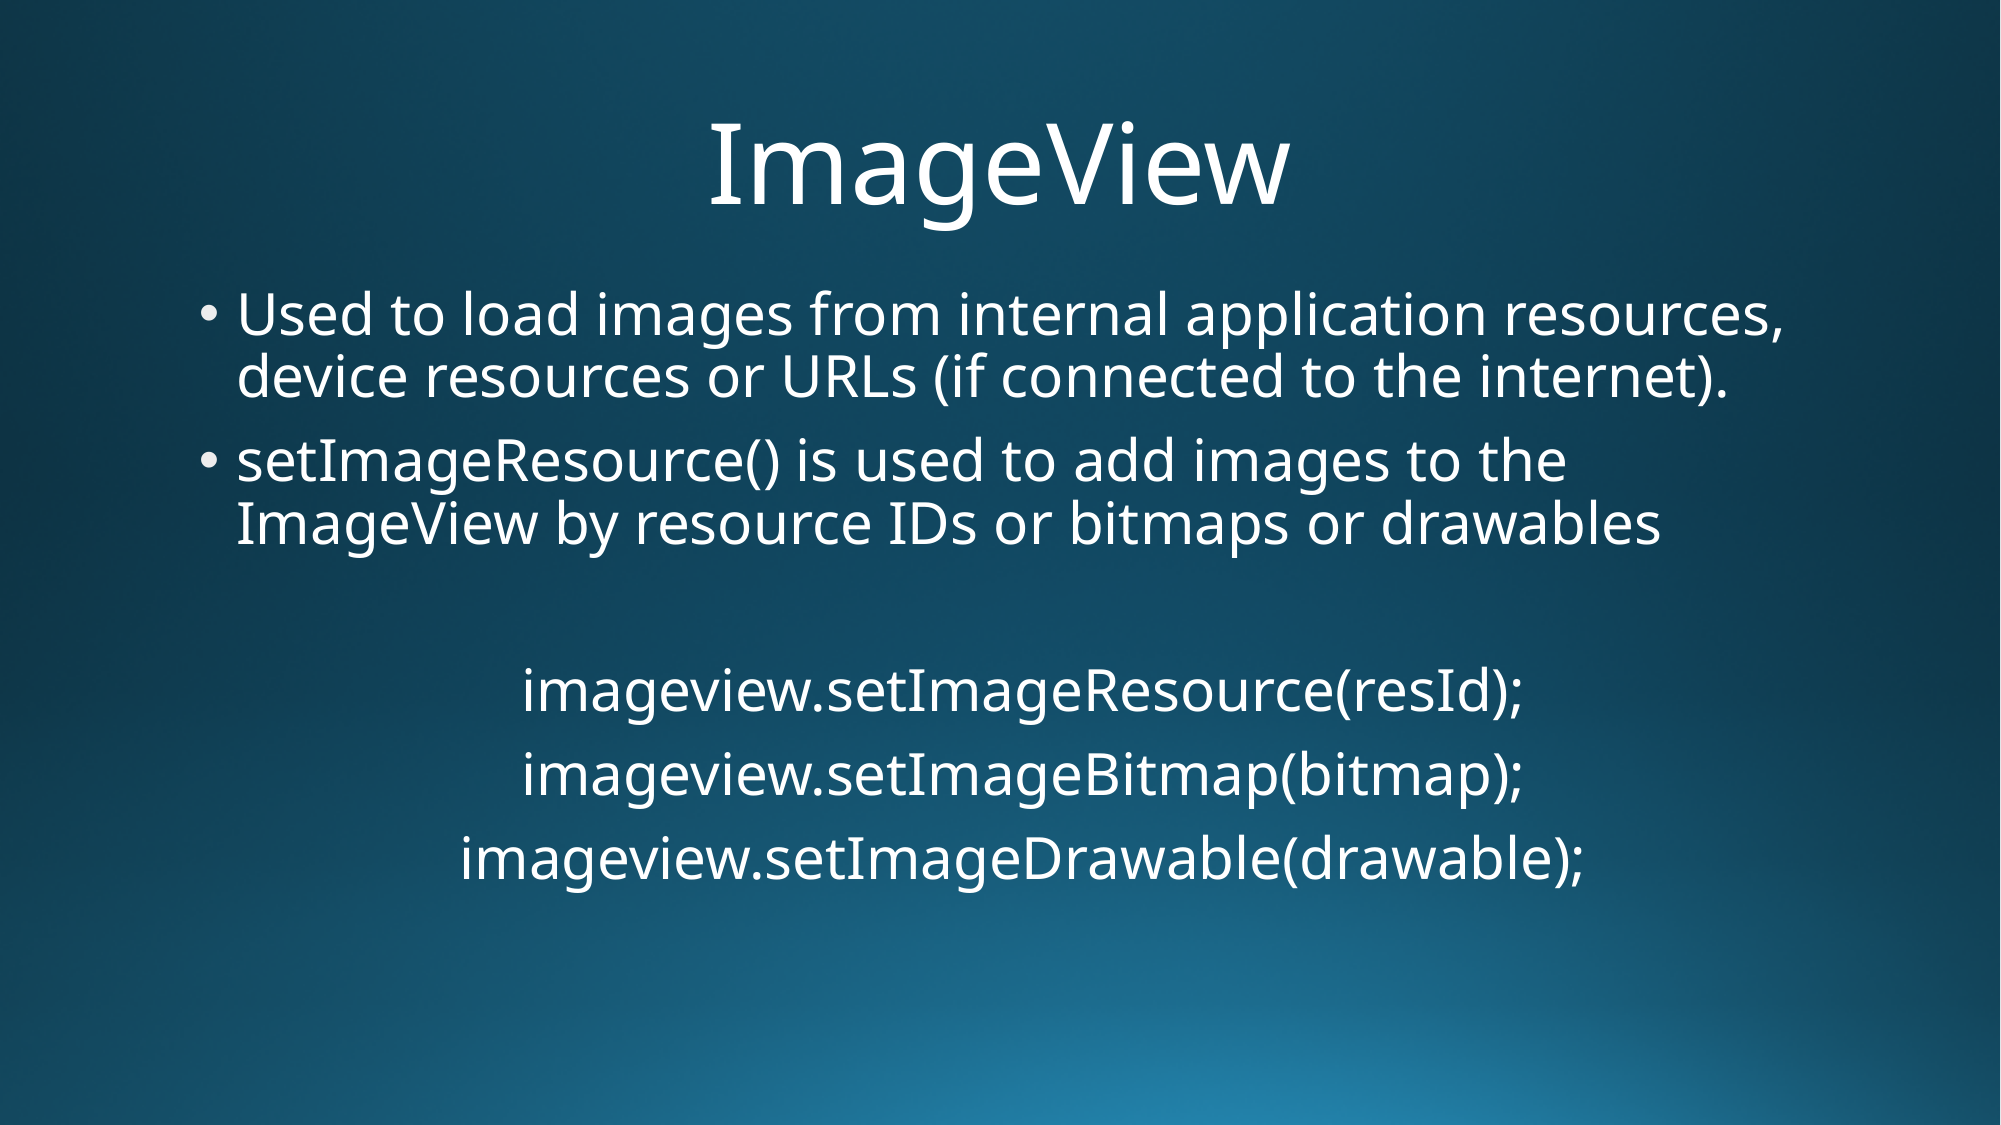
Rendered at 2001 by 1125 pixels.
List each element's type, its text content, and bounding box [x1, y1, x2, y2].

title ImageView [137, 59, 1863, 278]
list Used to load images from internal application resources, device resources or URLs (if connected to the internet). setImageResource() is used to add images to the ImageView by resource IDs or bitmaps or drawables imageview.setImageResource(resId); imageview.setImageBitmap(bitmap); imageview.setImageDrawable(drawable); [183, 277, 1863, 1014]
picture [0, 0, 2001, 1125]
